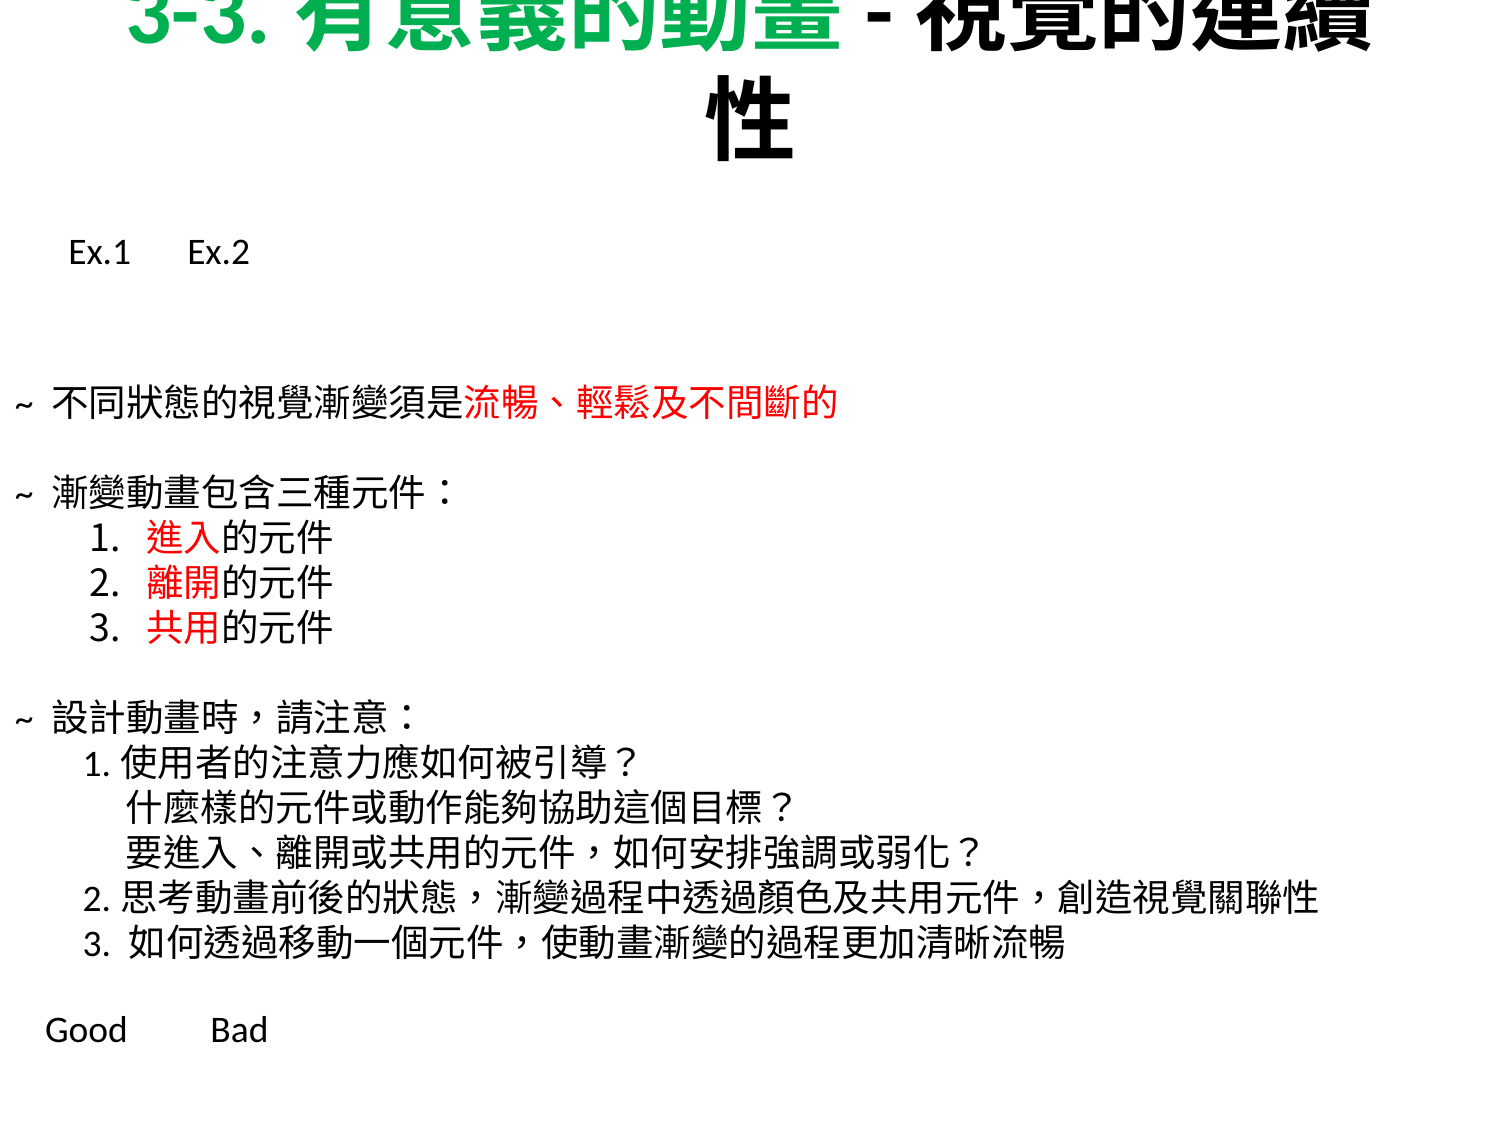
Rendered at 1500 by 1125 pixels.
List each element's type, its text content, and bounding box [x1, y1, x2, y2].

text_box ~ 不同狀態的視覺漸變須是流暢、輕鬆及不間斷的 ~ 漸變動畫包含三種元件： 進入的元件 離開的元件 共用的元件 ~ 設計動畫時，請注意： 1.使用者的注意力應如何被引導？ 什麼樣的元件或動作能夠協助這個目標？ 要進入、離開或共用的元件，如何安排強調或弱化？ 2.思考動畫前後的狀態，漸變過程中透過顏色及共用元件，創造視覺關聯性 3. 如何透過移動一個元件，使動畫漸變的過程更加清晰流暢 [0, 371, 1412, 972]
title 3-3.有意義的動畫-視覺的連續性 [75, 0, 1425, 138]
text_box Ex.2 [172, 219, 266, 280]
text_box Good [30, 997, 143, 1058]
text_box Bad [195, 997, 284, 1058]
text_box Ex.1 [53, 219, 147, 280]
